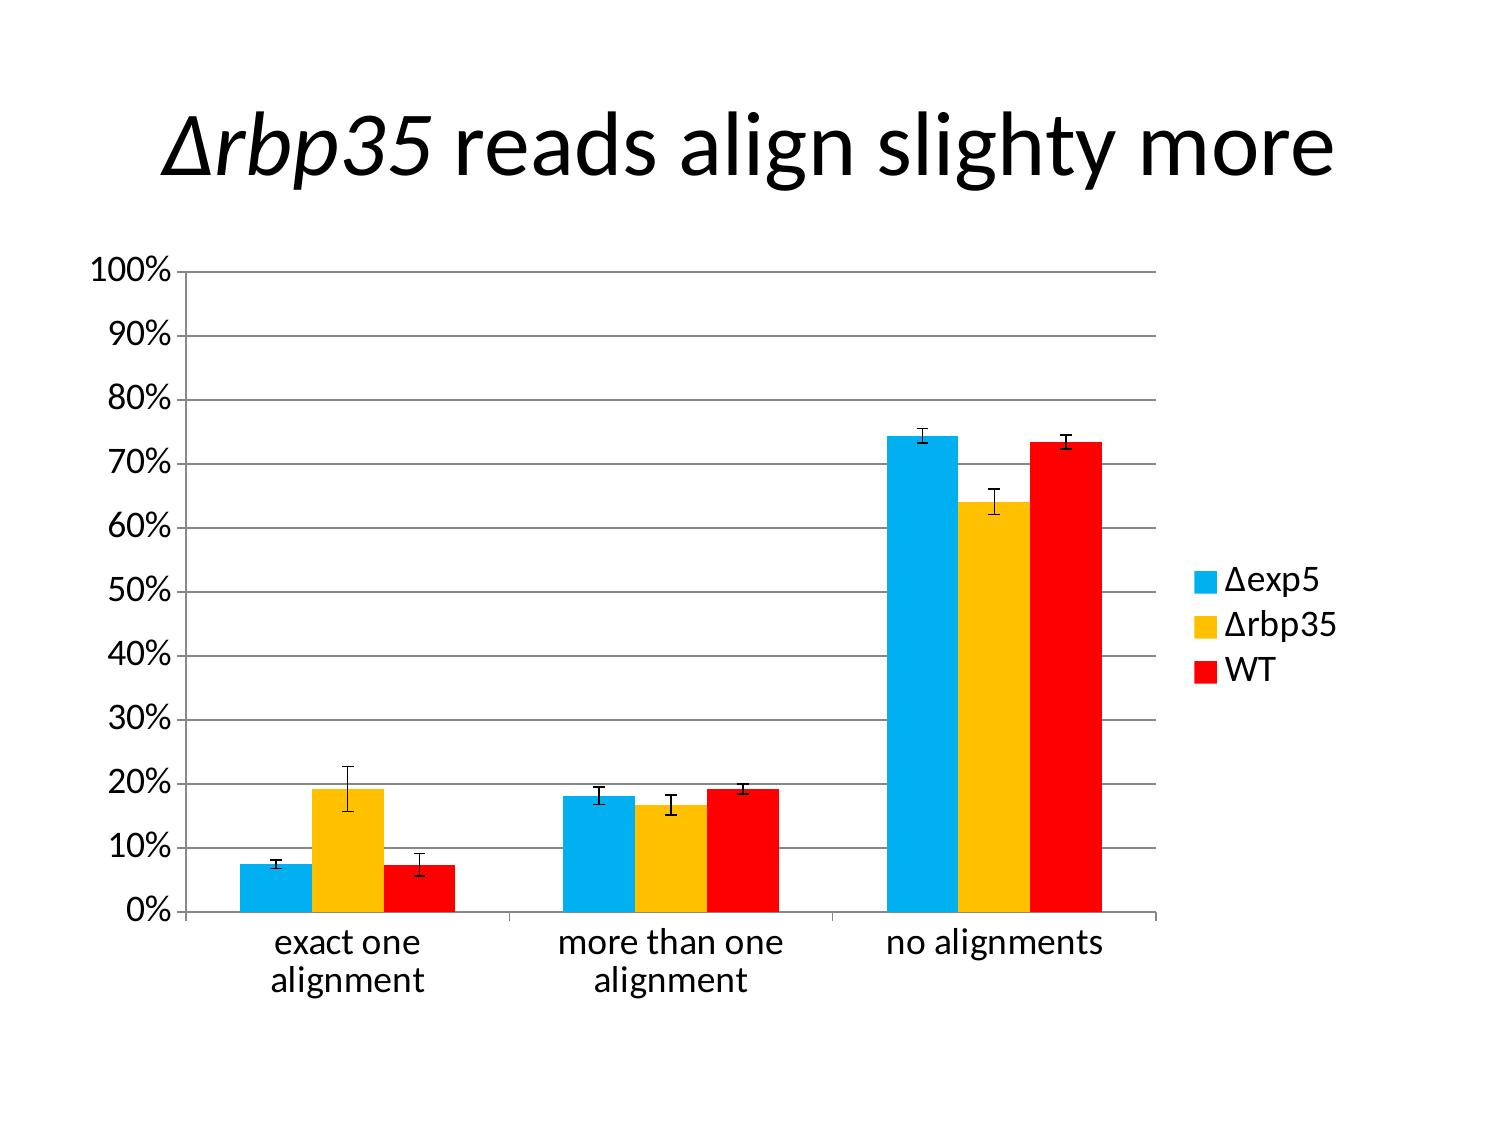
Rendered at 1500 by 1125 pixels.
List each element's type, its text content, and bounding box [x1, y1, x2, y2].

title ∆rbp35 reads align slighty more [75, 45, 1425, 233]
chart [62, 237, 1363, 1018]
